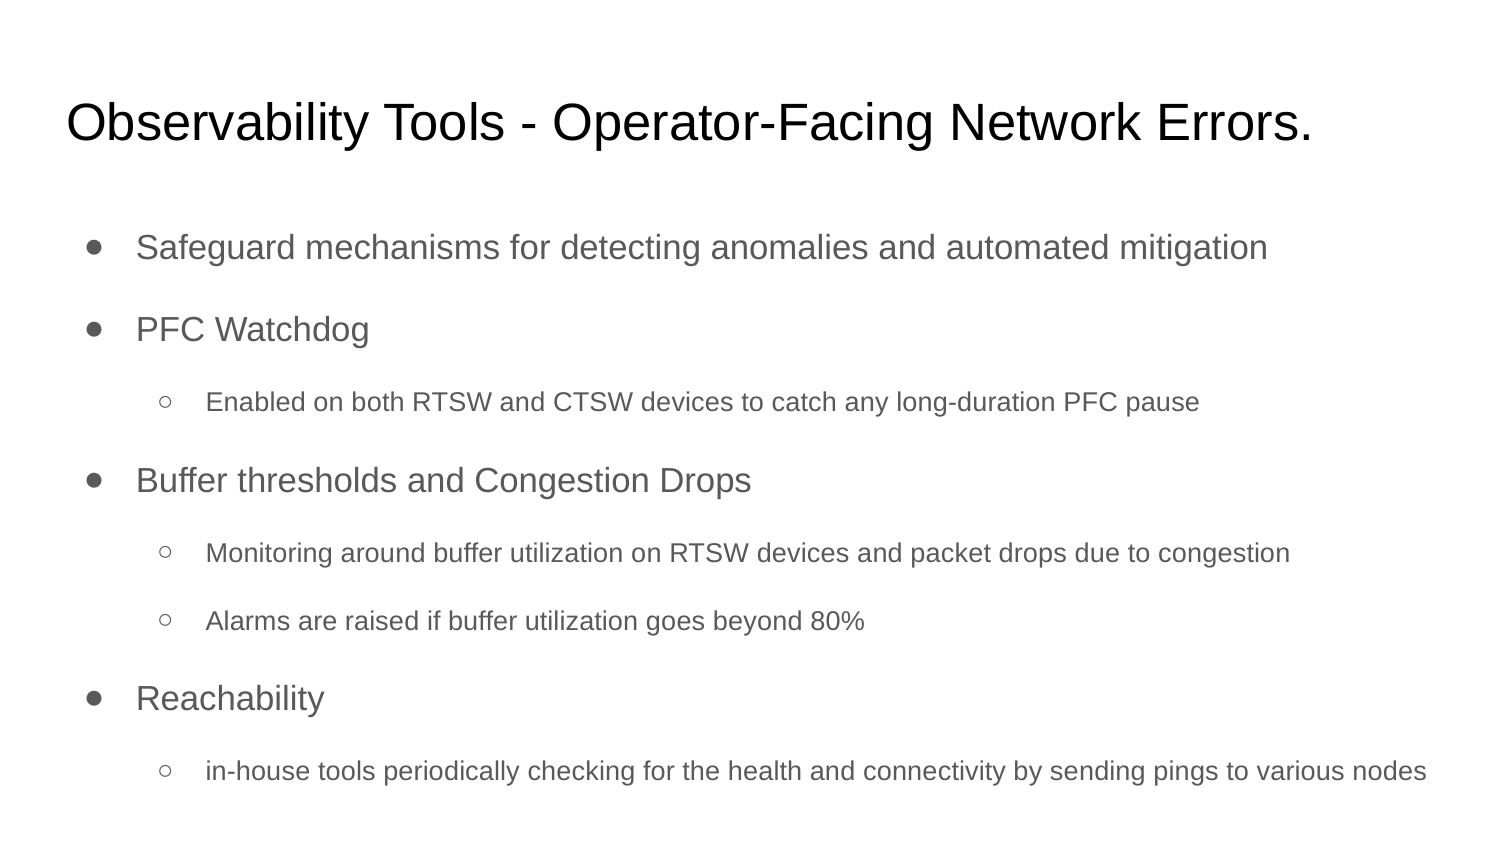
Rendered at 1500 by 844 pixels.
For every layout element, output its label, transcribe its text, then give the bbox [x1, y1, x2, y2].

title Observability Tools - Operator-Facing Network Errors. [51, 72, 1449, 167]
list Safeguard mechanisms for detecting anomalies and automated mitigation PFC Watchdog Enabled on both RTSW and CTSW devices to catch any long-duration PFC pause Buffer thresholds and Congestion Drops Monitoring around buffer utilization on RTSW devices and packet drops due to congestion Alarms are raised if buffer utilization goes beyond 80% Reachability in-house tools periodically checking for the health and connectivity by sending pings to various nodes [51, 189, 1449, 844]
